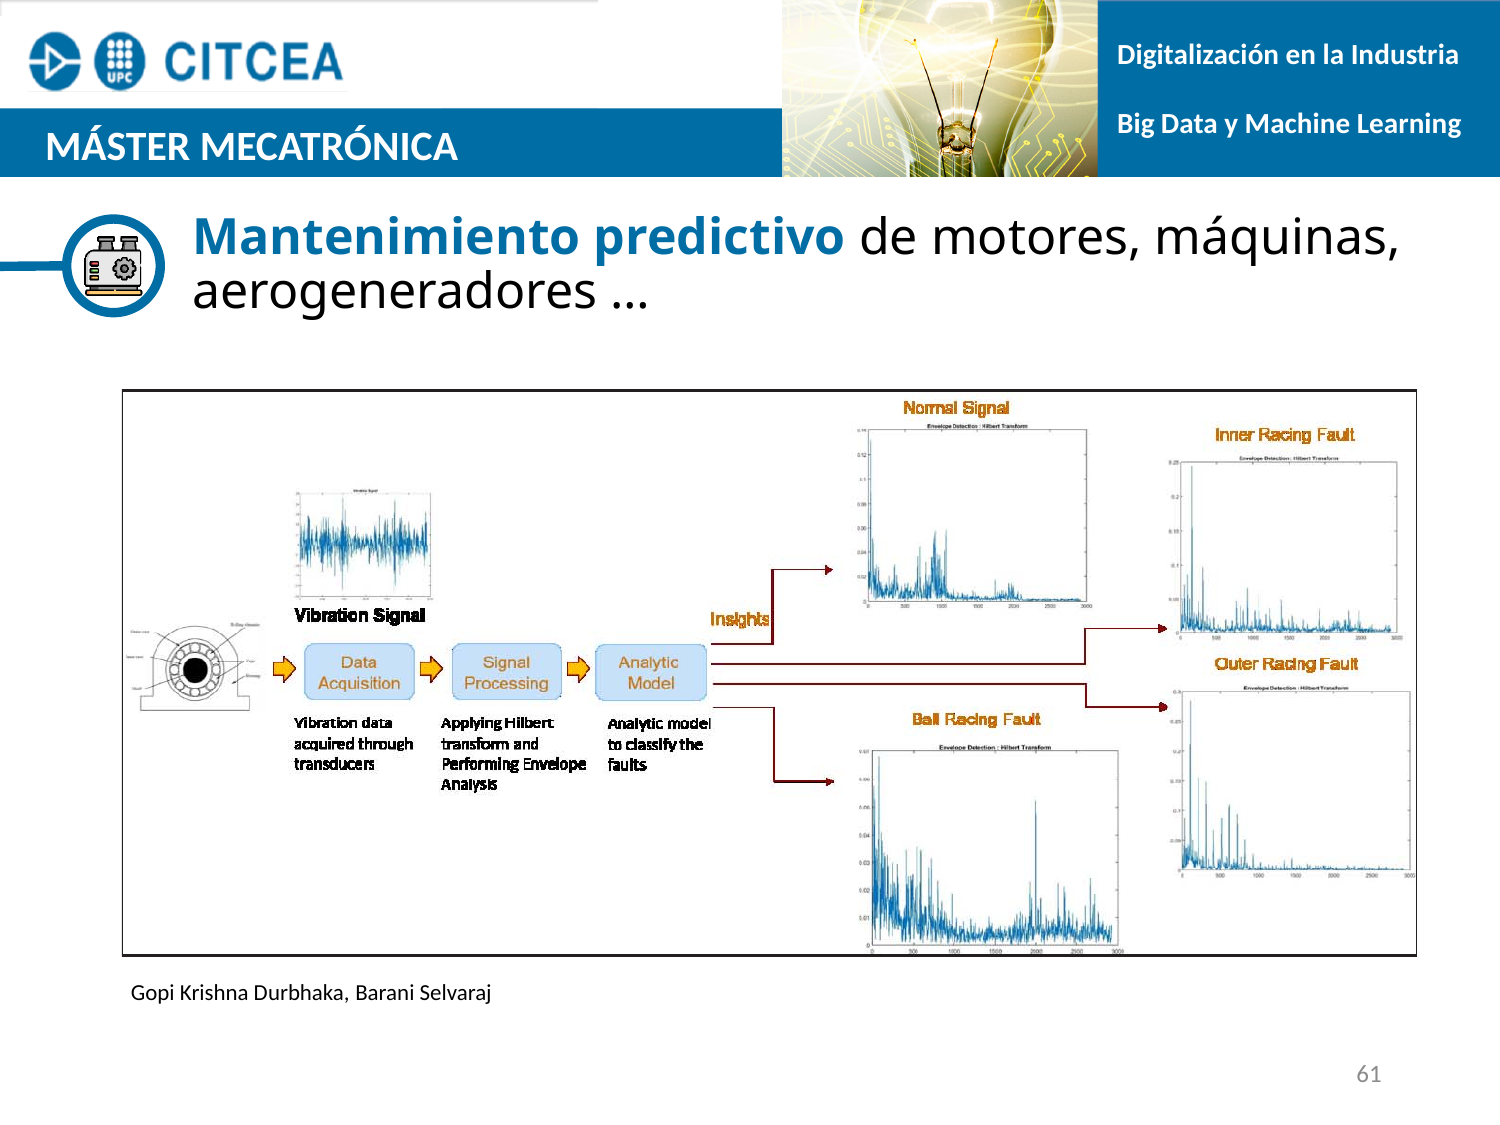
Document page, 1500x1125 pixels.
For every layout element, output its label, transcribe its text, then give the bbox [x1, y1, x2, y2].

slide_number 61 [1059, 1042, 1397, 1103]
title Mantenimiento predictivo de motores, máquinas, aerogeneradores … [177, 203, 1484, 329]
text_box Gopi Krishna Durbhaka, Barani Selvaraj [115, 969, 507, 1013]
picture [0, 0, 598, 108]
picture [83, 236, 143, 296]
picture [121, 388, 1417, 970]
text_box [66, 218, 161, 314]
picture [782, 0, 1500, 177]
